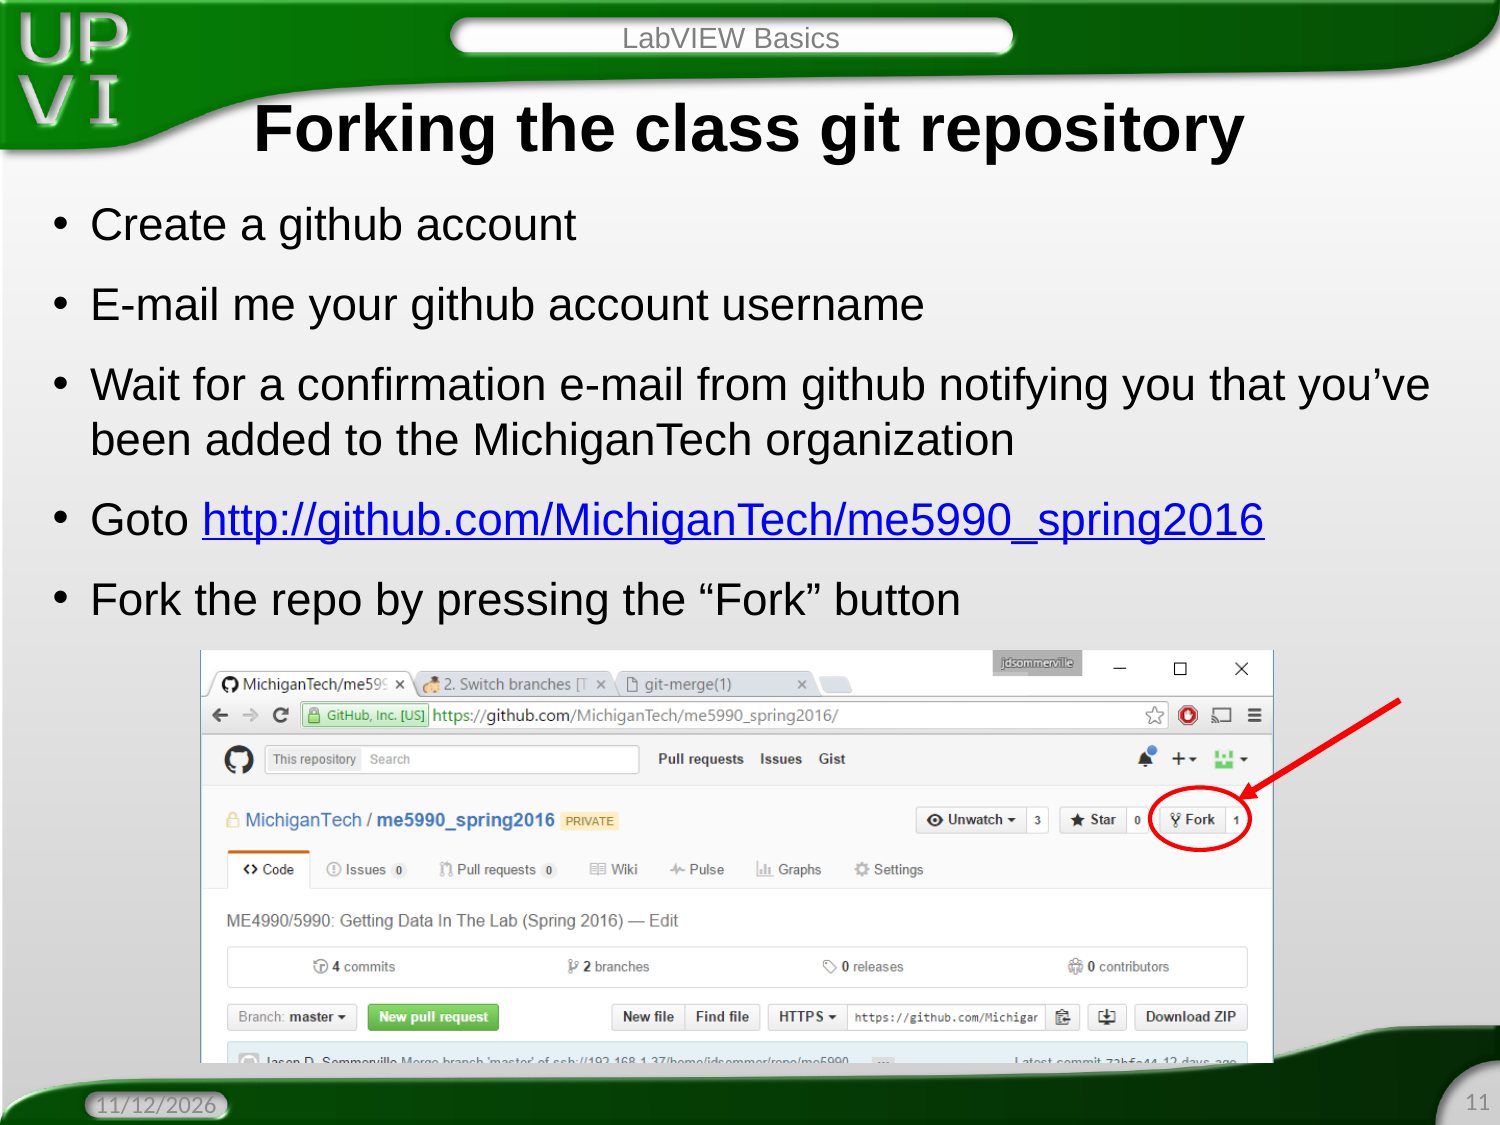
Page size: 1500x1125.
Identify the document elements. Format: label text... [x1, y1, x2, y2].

list Create a github account E-mail me your github account username Wait for a confirmation e-mail from github notifying you that you’ve been added to the MichiganTech organization Goto http://github.com/MichiganTech/me5990_spring2016 Fork the repo by pressing the “Fork” button [37, 187, 1450, 663]
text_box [1237, 699, 1401, 801]
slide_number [75, 1073, 238, 1125]
slide_number 11 [1155, 1069, 1500, 1125]
title Forking the class git repository [75, 75, 1425, 175]
picture [0, 0, 1500, 1125]
footer LabVIEW Basics [450, 6, 1013, 67]
